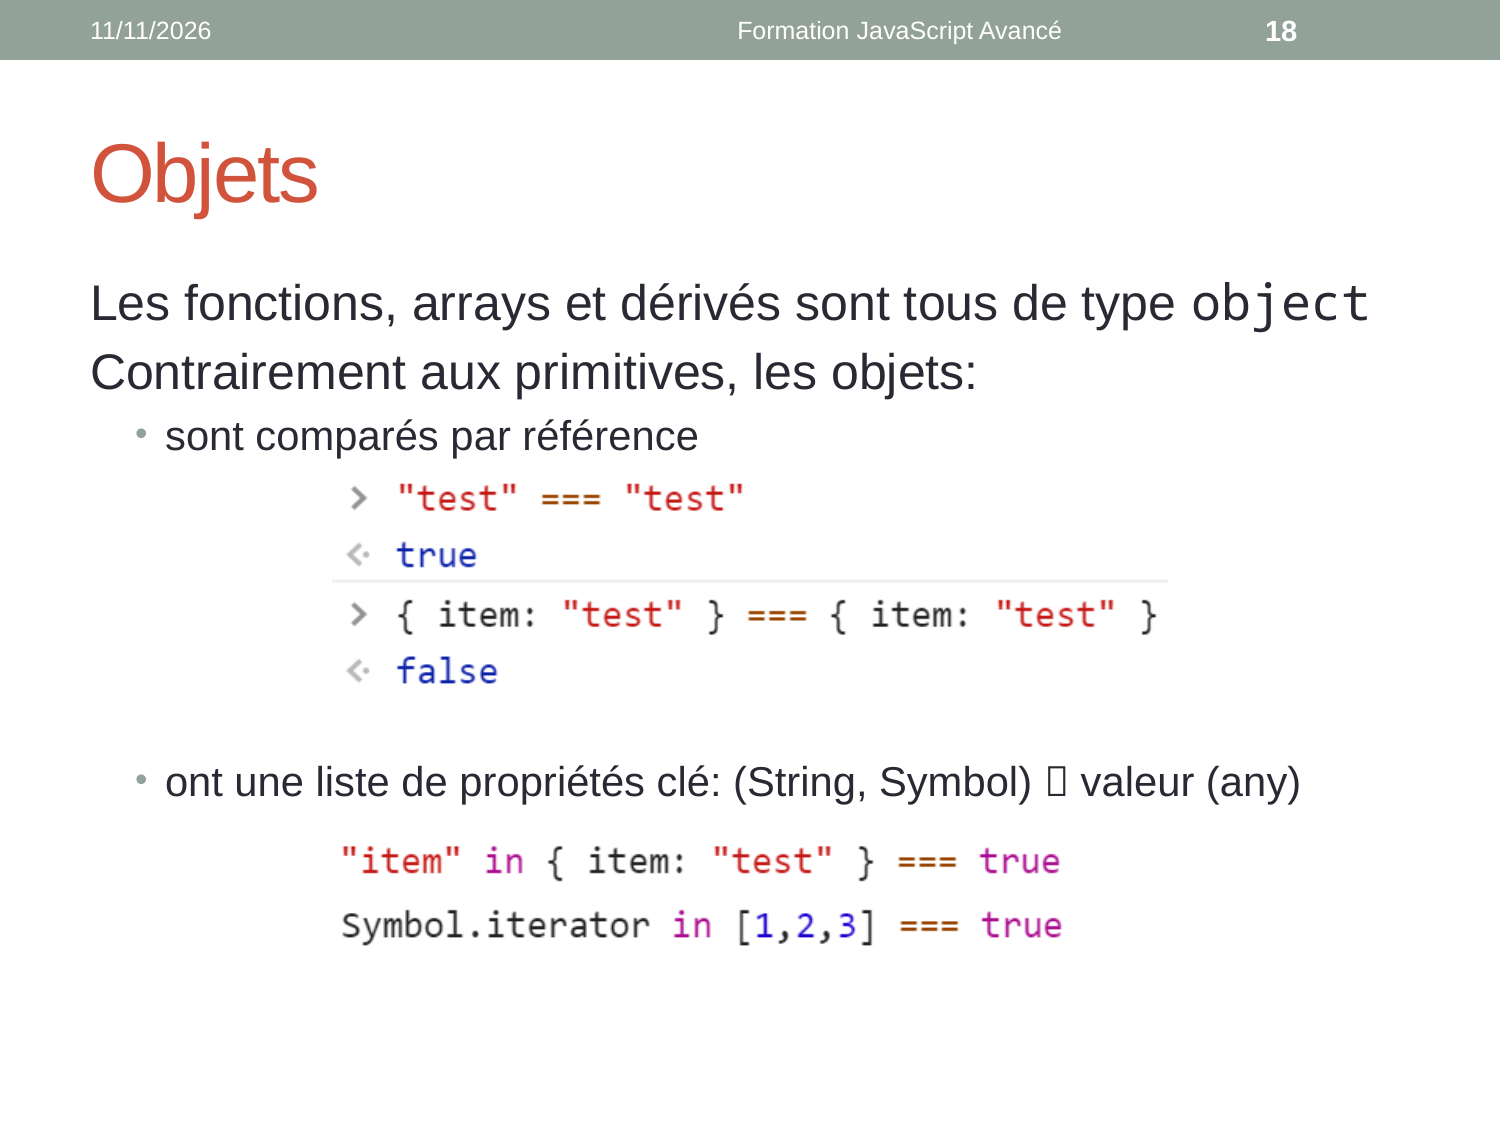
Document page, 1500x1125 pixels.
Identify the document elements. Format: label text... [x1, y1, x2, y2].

slide_number 18 [1250, 3, 1425, 57]
picture [331, 470, 1169, 693]
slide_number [75, 3, 550, 57]
list Les fonctions, arrays et dérivés sont tous de type object Contrairement aux primitives, les objets: sont comparés par référence ont une liste de propriétés clé: (String, Symbol)  valeur (any) [75, 262, 1425, 1063]
picture [330, 833, 1072, 960]
title Objets [75, 87, 1425, 250]
footer Formation JavaScript Avancé [562, 3, 1238, 57]
